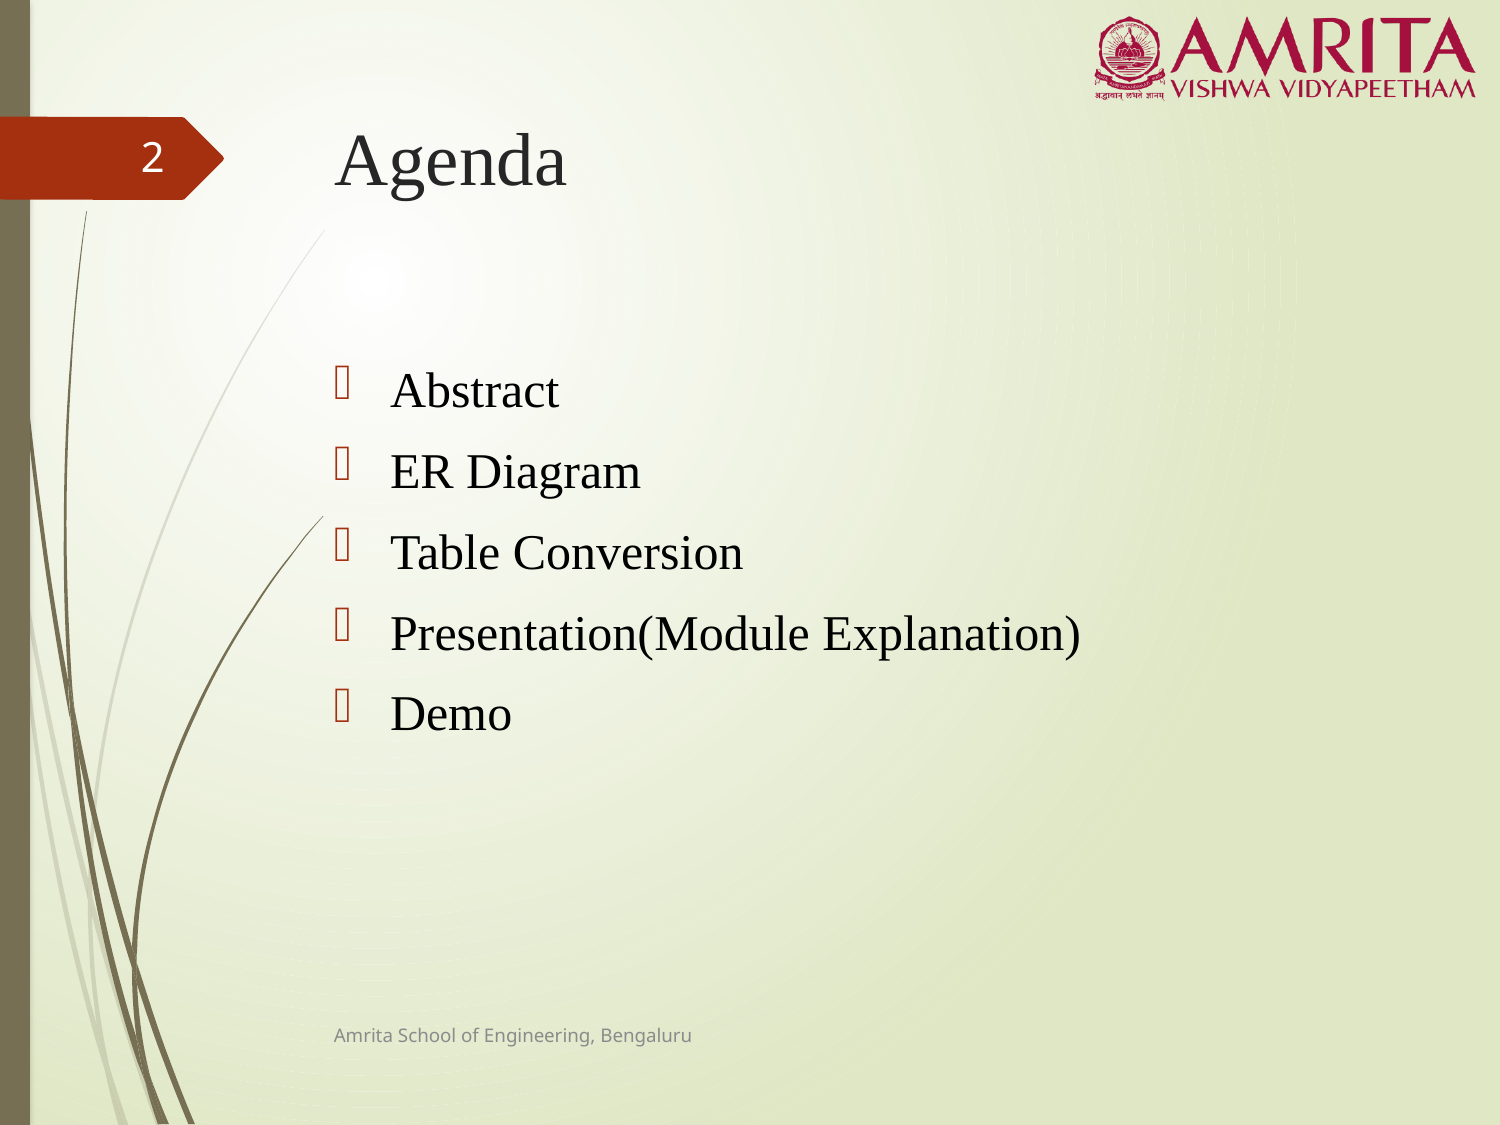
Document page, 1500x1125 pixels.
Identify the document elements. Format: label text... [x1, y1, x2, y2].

slide_number 2 [83, 129, 180, 190]
footer Amrita School of Engineering, Bengaluru [318, 1006, 1257, 1067]
picture [1090, 8, 1480, 105]
list Abstract ER Diagram Table Conversion Presentation(Module Explanation) Demo [318, 350, 1400, 970]
title Agenda [319, 102, 1400, 313]
